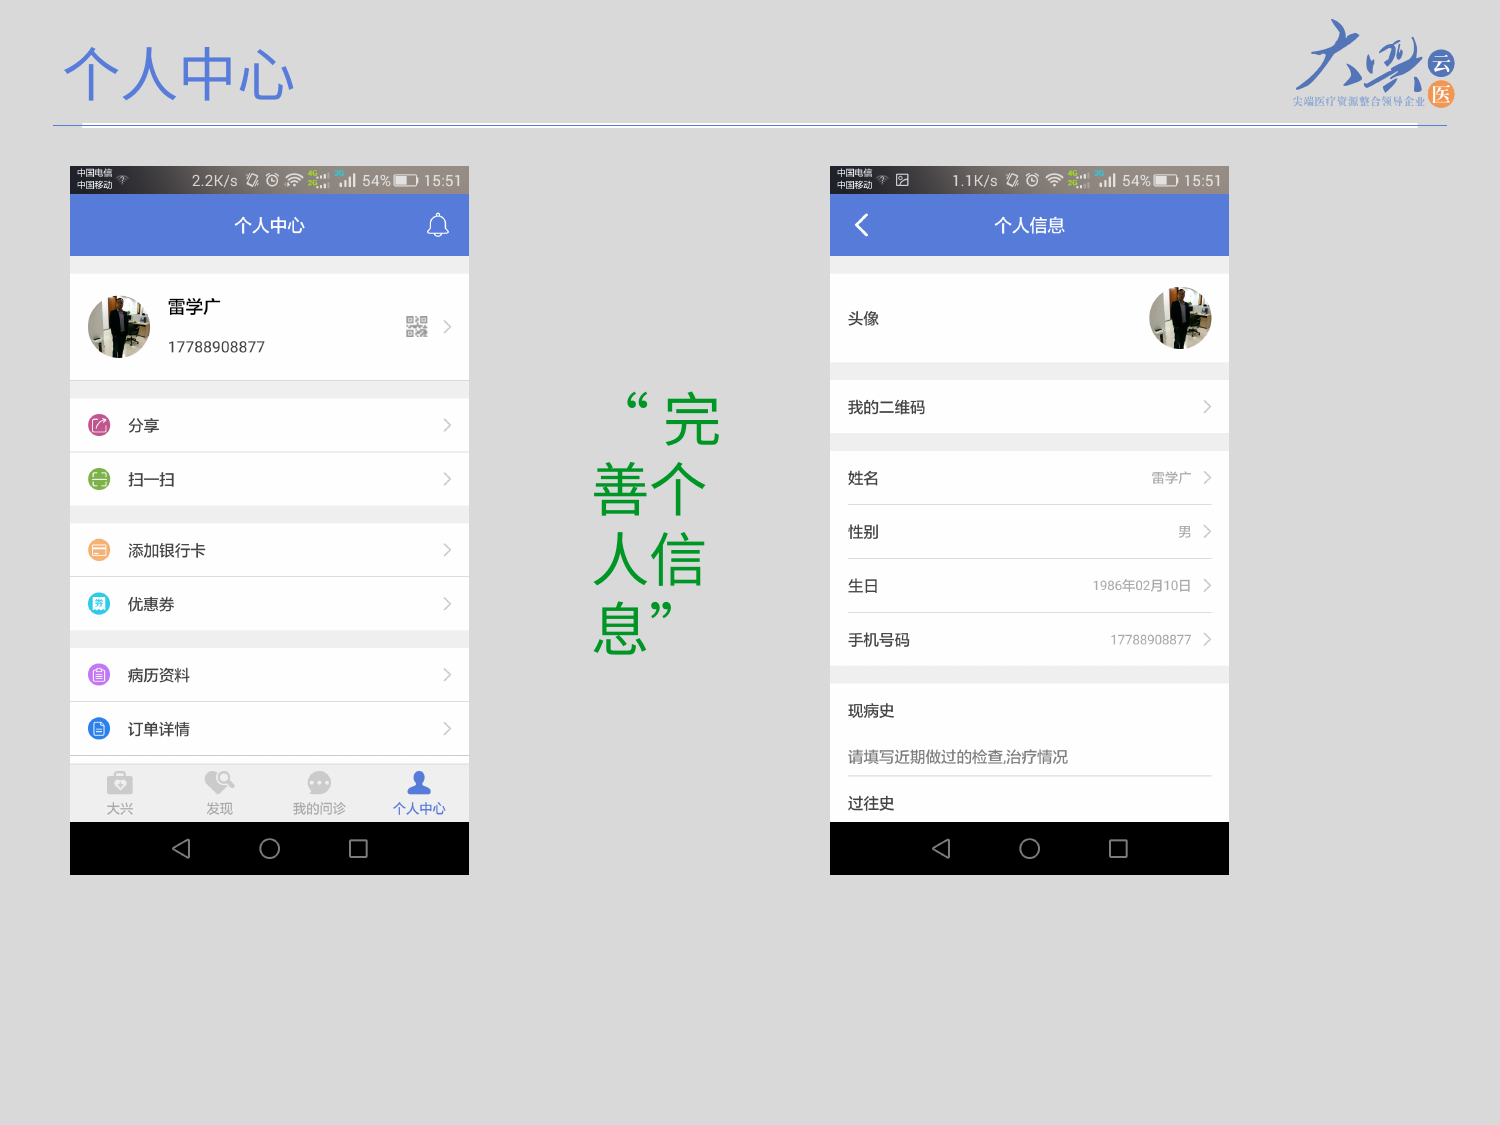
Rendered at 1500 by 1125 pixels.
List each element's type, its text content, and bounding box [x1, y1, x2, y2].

picture [829, 165, 1229, 876]
text_box 个人中心 [47, 31, 1288, 116]
picture [69, 165, 469, 876]
picture [1292, 13, 1461, 114]
text_box “完善个人信息” [576, 376, 755, 671]
